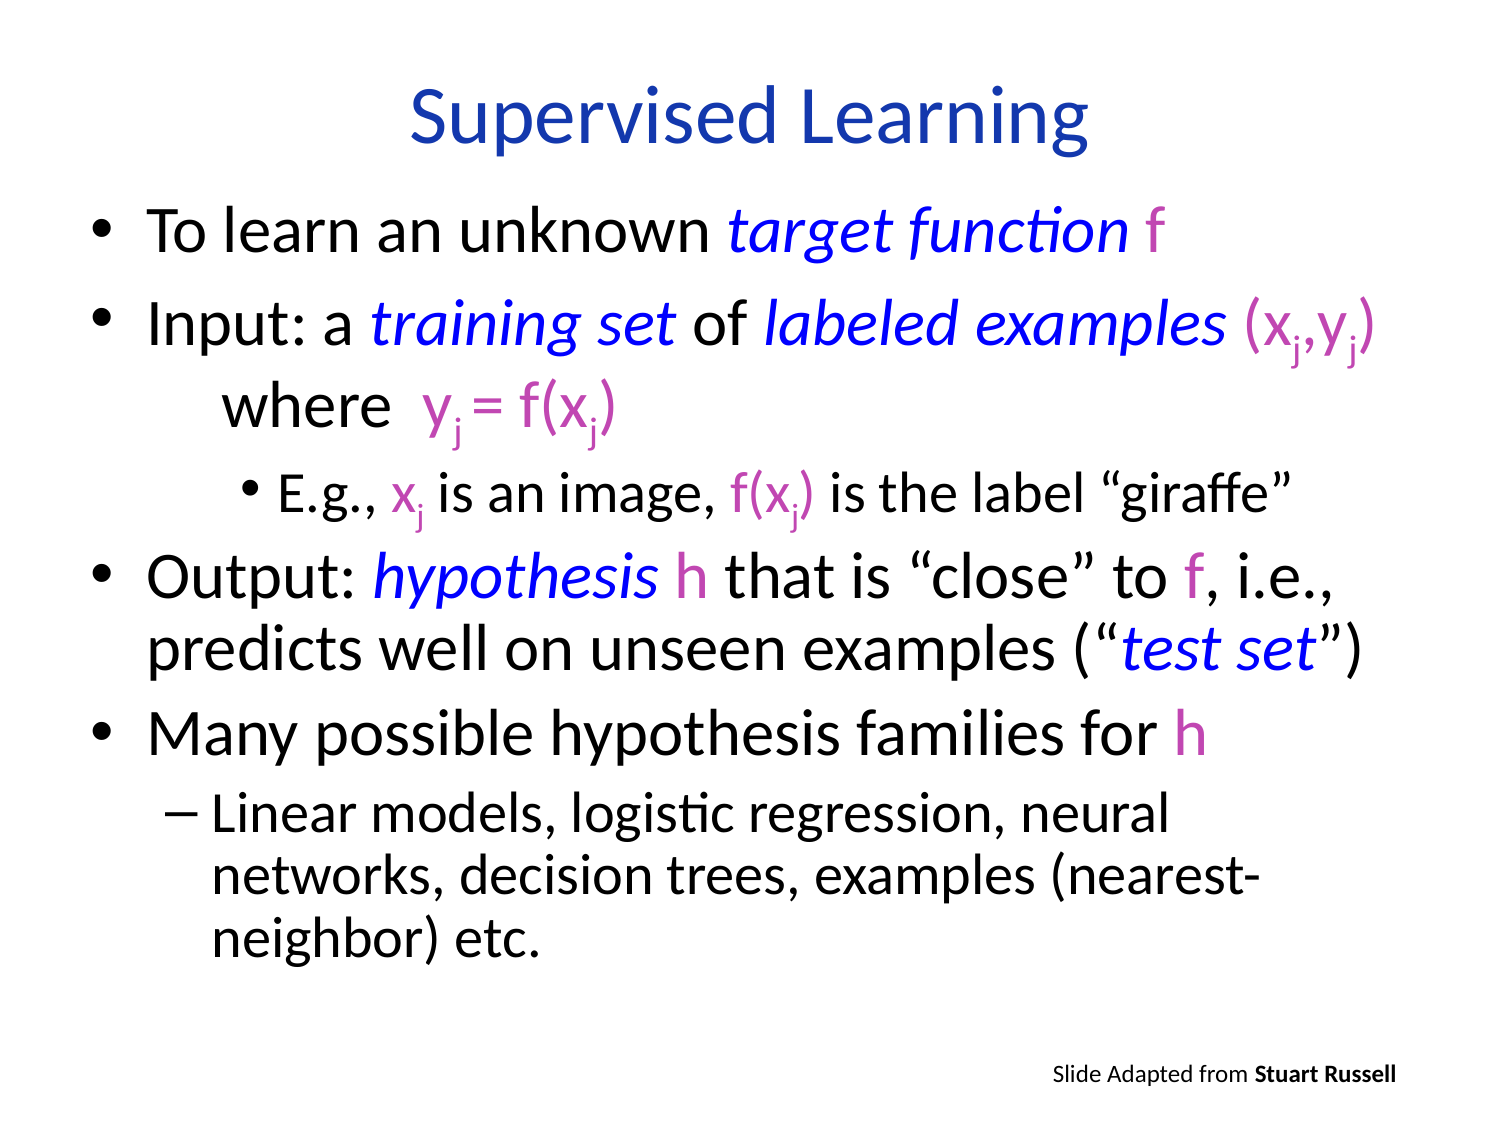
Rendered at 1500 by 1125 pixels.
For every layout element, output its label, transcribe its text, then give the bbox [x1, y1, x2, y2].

footer Slide Adapted from Stuart Russell [987, 1042, 1463, 1103]
list To learn an unknown target function f Input: a training set of labeled examples (xj,yj) where yj = f(xj) E.g., xj is an image, f(xj) is the label “giraffe” Output: hypothesis h that is “close” to f, i.e., predicts well on unseen examples (“test set”) Many possible hypothesis families for h Linear models, logistic regression, neural networks, decision trees, examples (nearest-neighbor) etc. [75, 187, 1425, 1005]
title Supervised Learning [75, 45, 1425, 175]
